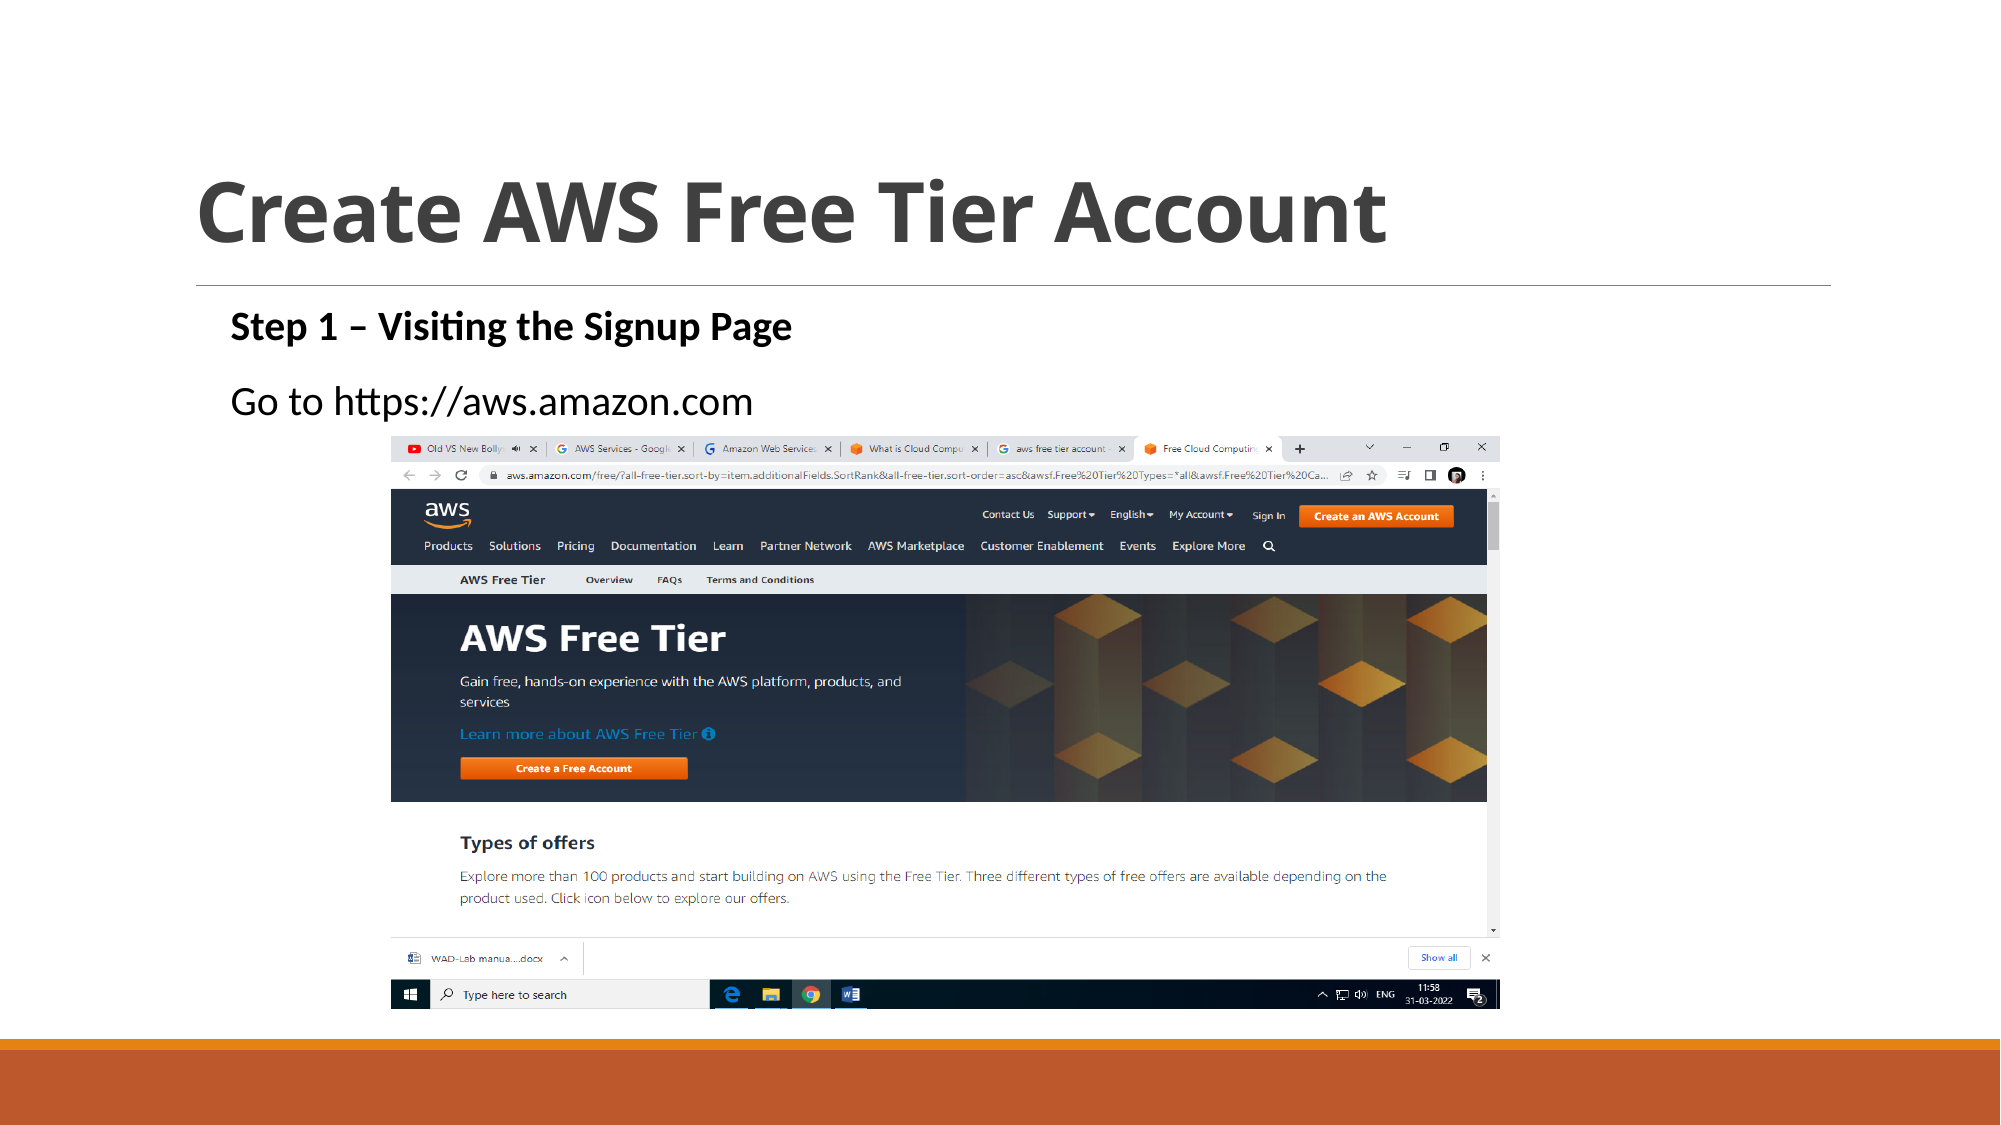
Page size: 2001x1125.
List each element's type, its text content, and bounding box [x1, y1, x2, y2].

text_box Step 1 – Visiting the Signup Page Go to https://aws.amazon.com [215, 266, 1216, 432]
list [390, 436, 1501, 1010]
title Create AWS Free Tier Account [180, 128, 1830, 367]
